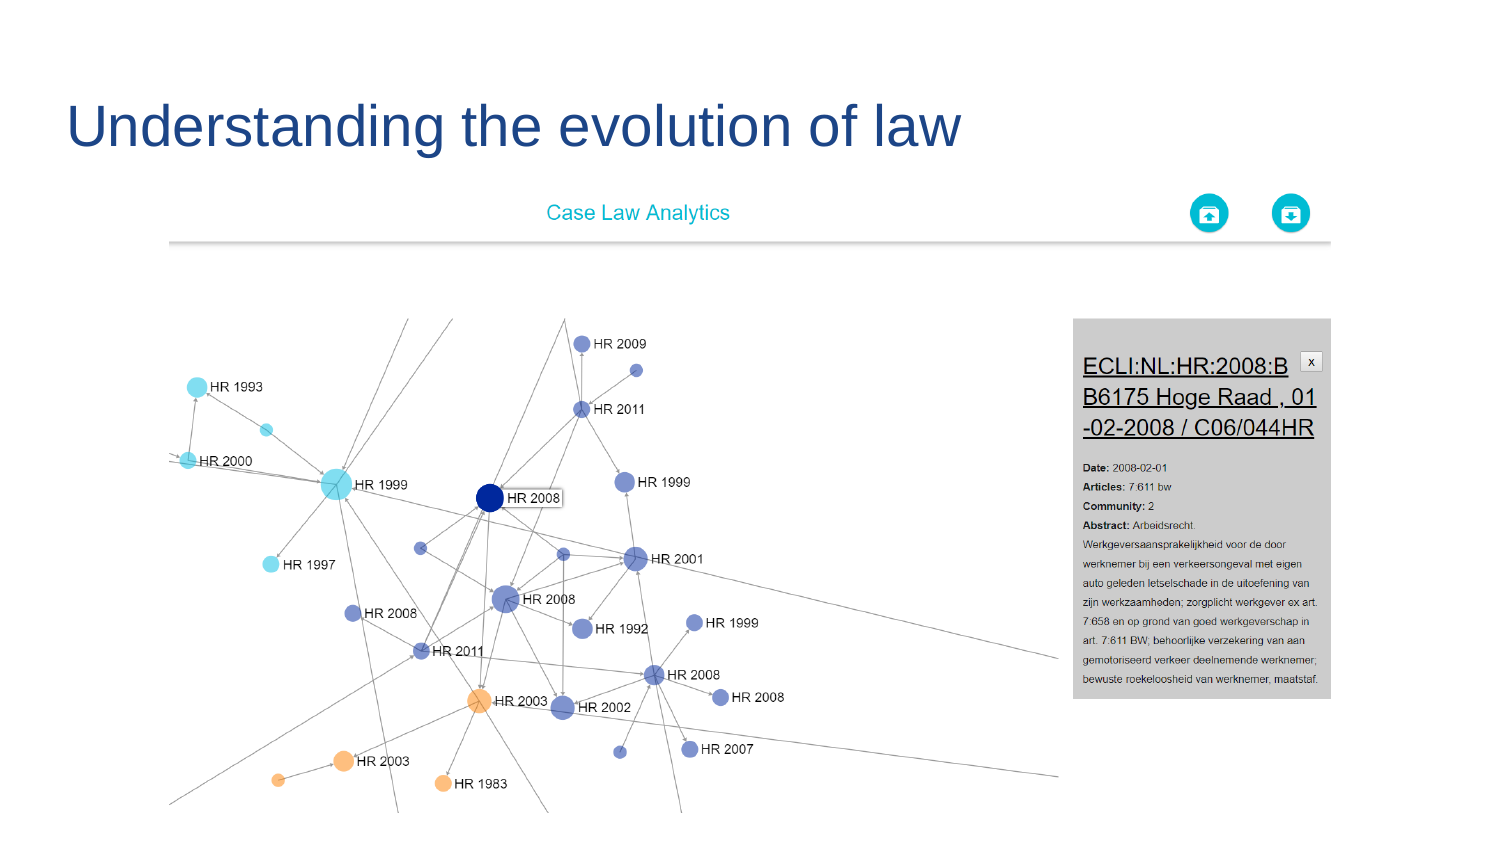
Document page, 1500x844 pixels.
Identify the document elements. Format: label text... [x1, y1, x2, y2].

title Understanding the evolution of law [51, 72, 1449, 167]
picture [168, 185, 1331, 813]
